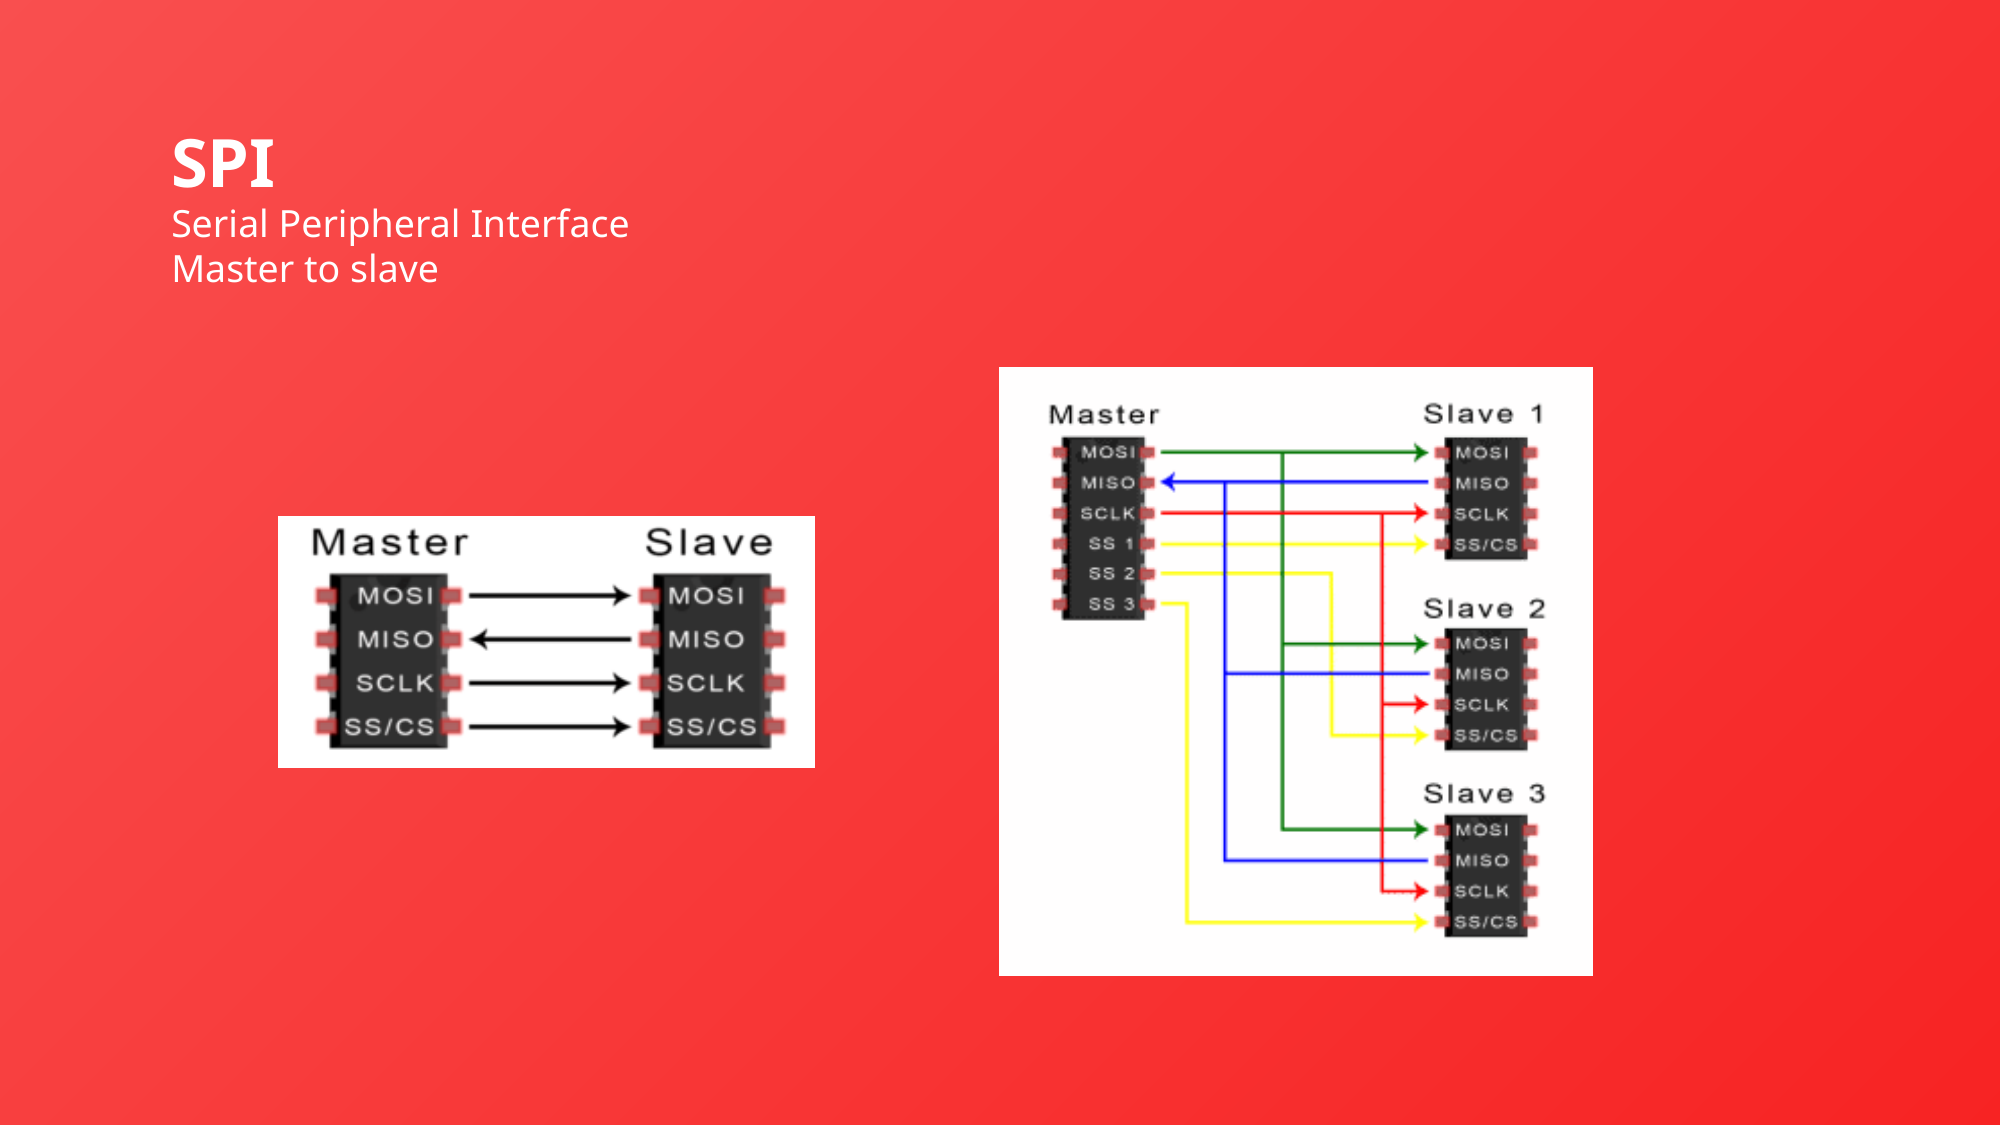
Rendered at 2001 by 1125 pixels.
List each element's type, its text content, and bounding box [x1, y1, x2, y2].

picture [278, 516, 816, 768]
picture [999, 367, 1594, 977]
text_box SPI Serial Peripheral Interface Master to slave [156, 113, 645, 298]
